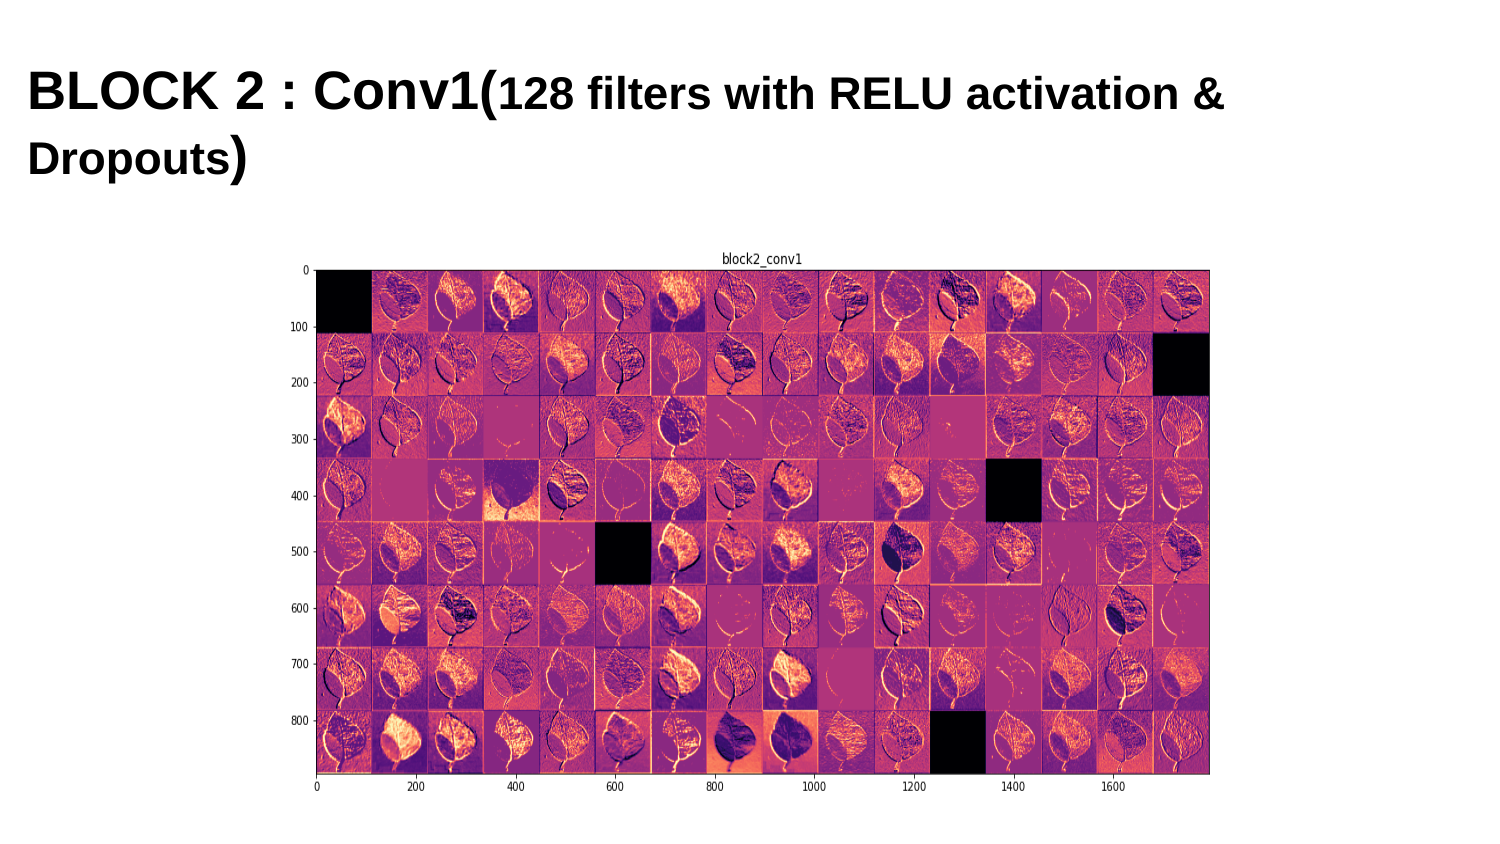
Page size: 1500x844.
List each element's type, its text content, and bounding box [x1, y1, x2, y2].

picture [258, 245, 1242, 800]
title BLOCK 2 : Conv1(128 filters with RELU activation & Dropouts) [12, 40, 1500, 216]
